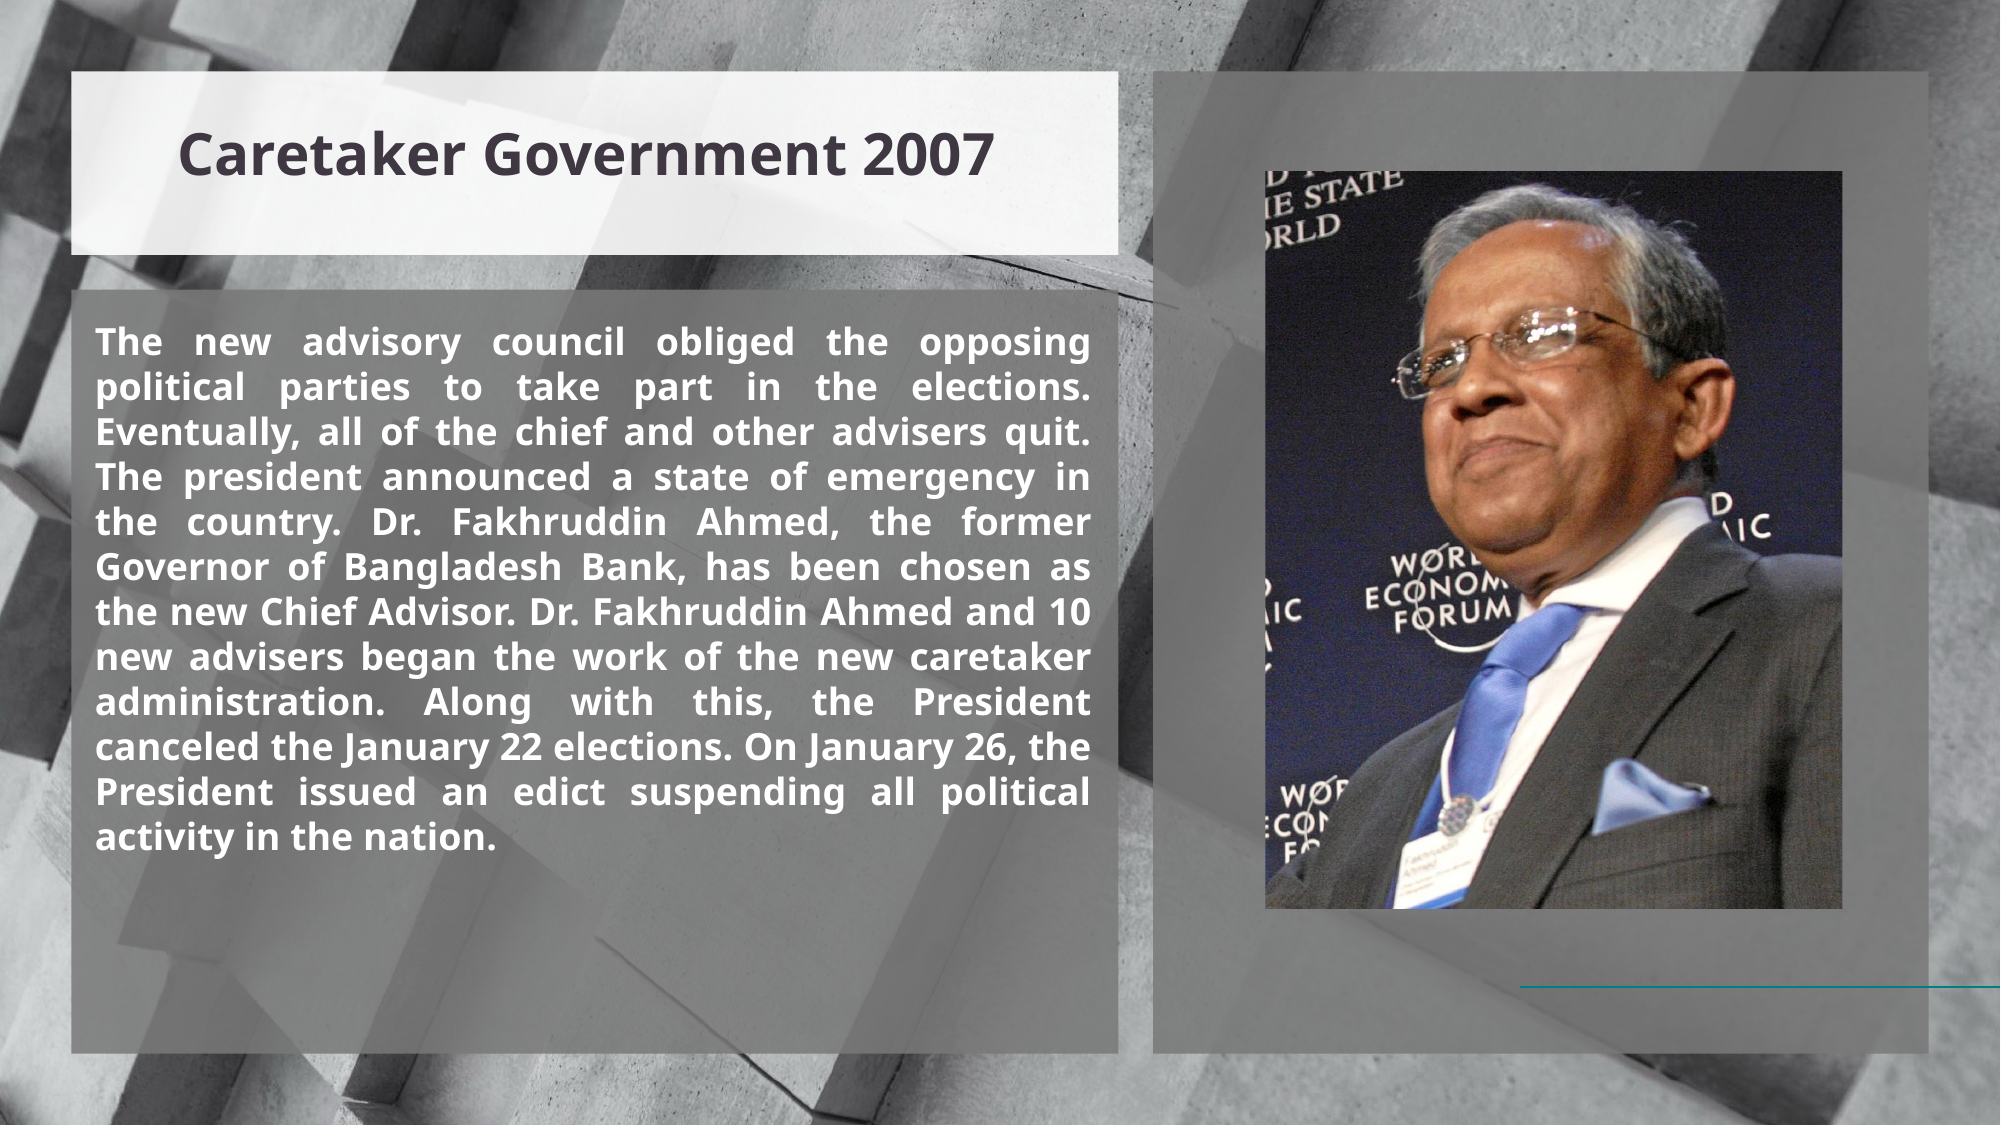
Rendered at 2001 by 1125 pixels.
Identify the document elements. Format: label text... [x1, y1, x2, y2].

picture [0, 0, 2001, 1125]
text_box [1153, 71, 1929, 1054]
list The new advisory council obliged the opposing political parties to take part in the elections. Eventually, all of the chief and other advisers quit. The president announced a state of emergency in the country. Dr. Fakhruddin Ahmed, the former Governor of Bangladesh Bank, has been chosen as the new Chief Advisor. Dr. Fakhruddin Ahmed and 10 new advisers began the work of the new caretaker administration. Along with this, the President canceled the January 22 elections. On January 26, the President issued an edict suspending all political activity in the nation. [74, 297, 1113, 1028]
title Caretaker Government 2007 [157, 97, 1073, 223]
